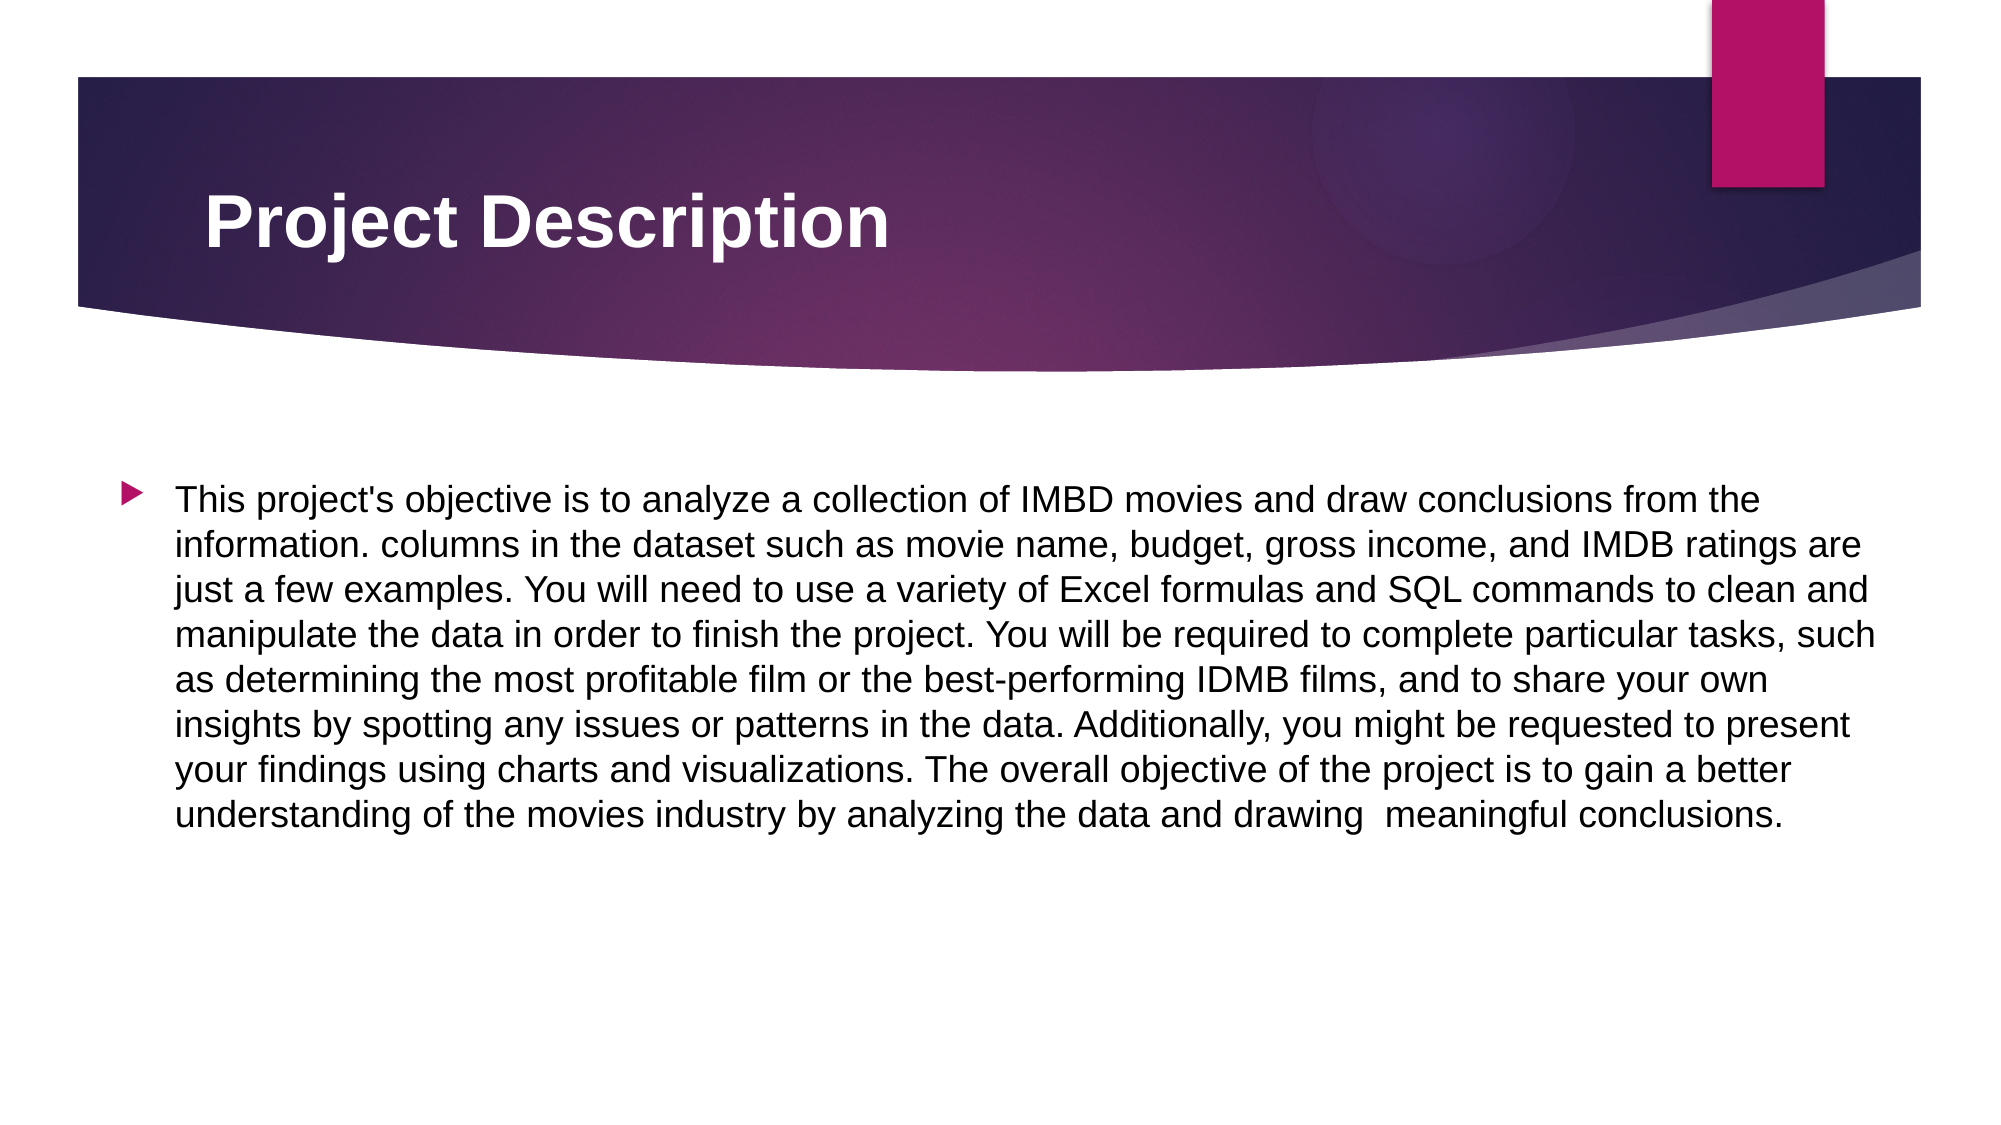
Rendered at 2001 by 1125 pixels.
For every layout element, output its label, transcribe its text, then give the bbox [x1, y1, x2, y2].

list This project's objective is to analyze a collection of IMBD movies and draw conclusions from the information. columns in the dataset such as movie name, budget, gross income, and IMDB ratings are just a few examples. You will need to use a variety of Excel formulas and SQL commands to clean and manipulate the data in order to finish the project. You will be required to complete particular tasks, such as determining the most profitable film or the best-performing IDMB films, and to share your own insights by spotting any issues or patterns in the data. Additionally, you might be requested to present your findings using charts and visualizations. The overall objective of the project is to gain a better understanding of the movies industry by analyzing the data and drawing meaningful conclusions. [103, 467, 1897, 1048]
title Project Description [189, 159, 1627, 276]
